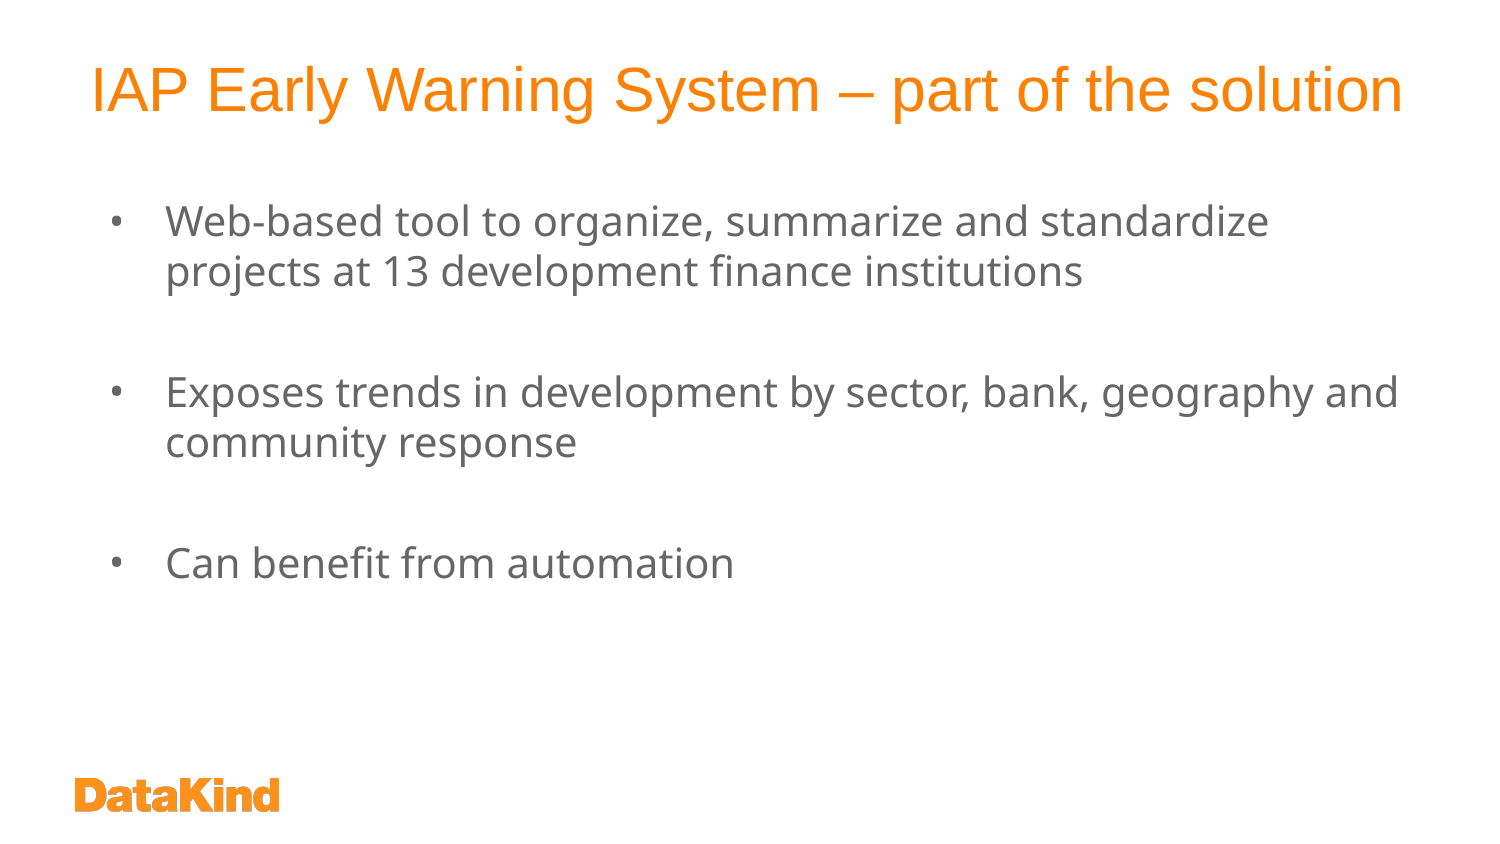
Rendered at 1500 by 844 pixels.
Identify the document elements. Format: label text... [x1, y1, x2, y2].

list Web-based tool to organize, summarize and standardize projects at 13 development finance institutions Exposes trends in development by sector, bank, geography and community response Can benefit from automation [75, 179, 1425, 741]
picture [75, 778, 279, 812]
title IAP Early Warning System – part of the solution [75, 33, 1425, 125]
